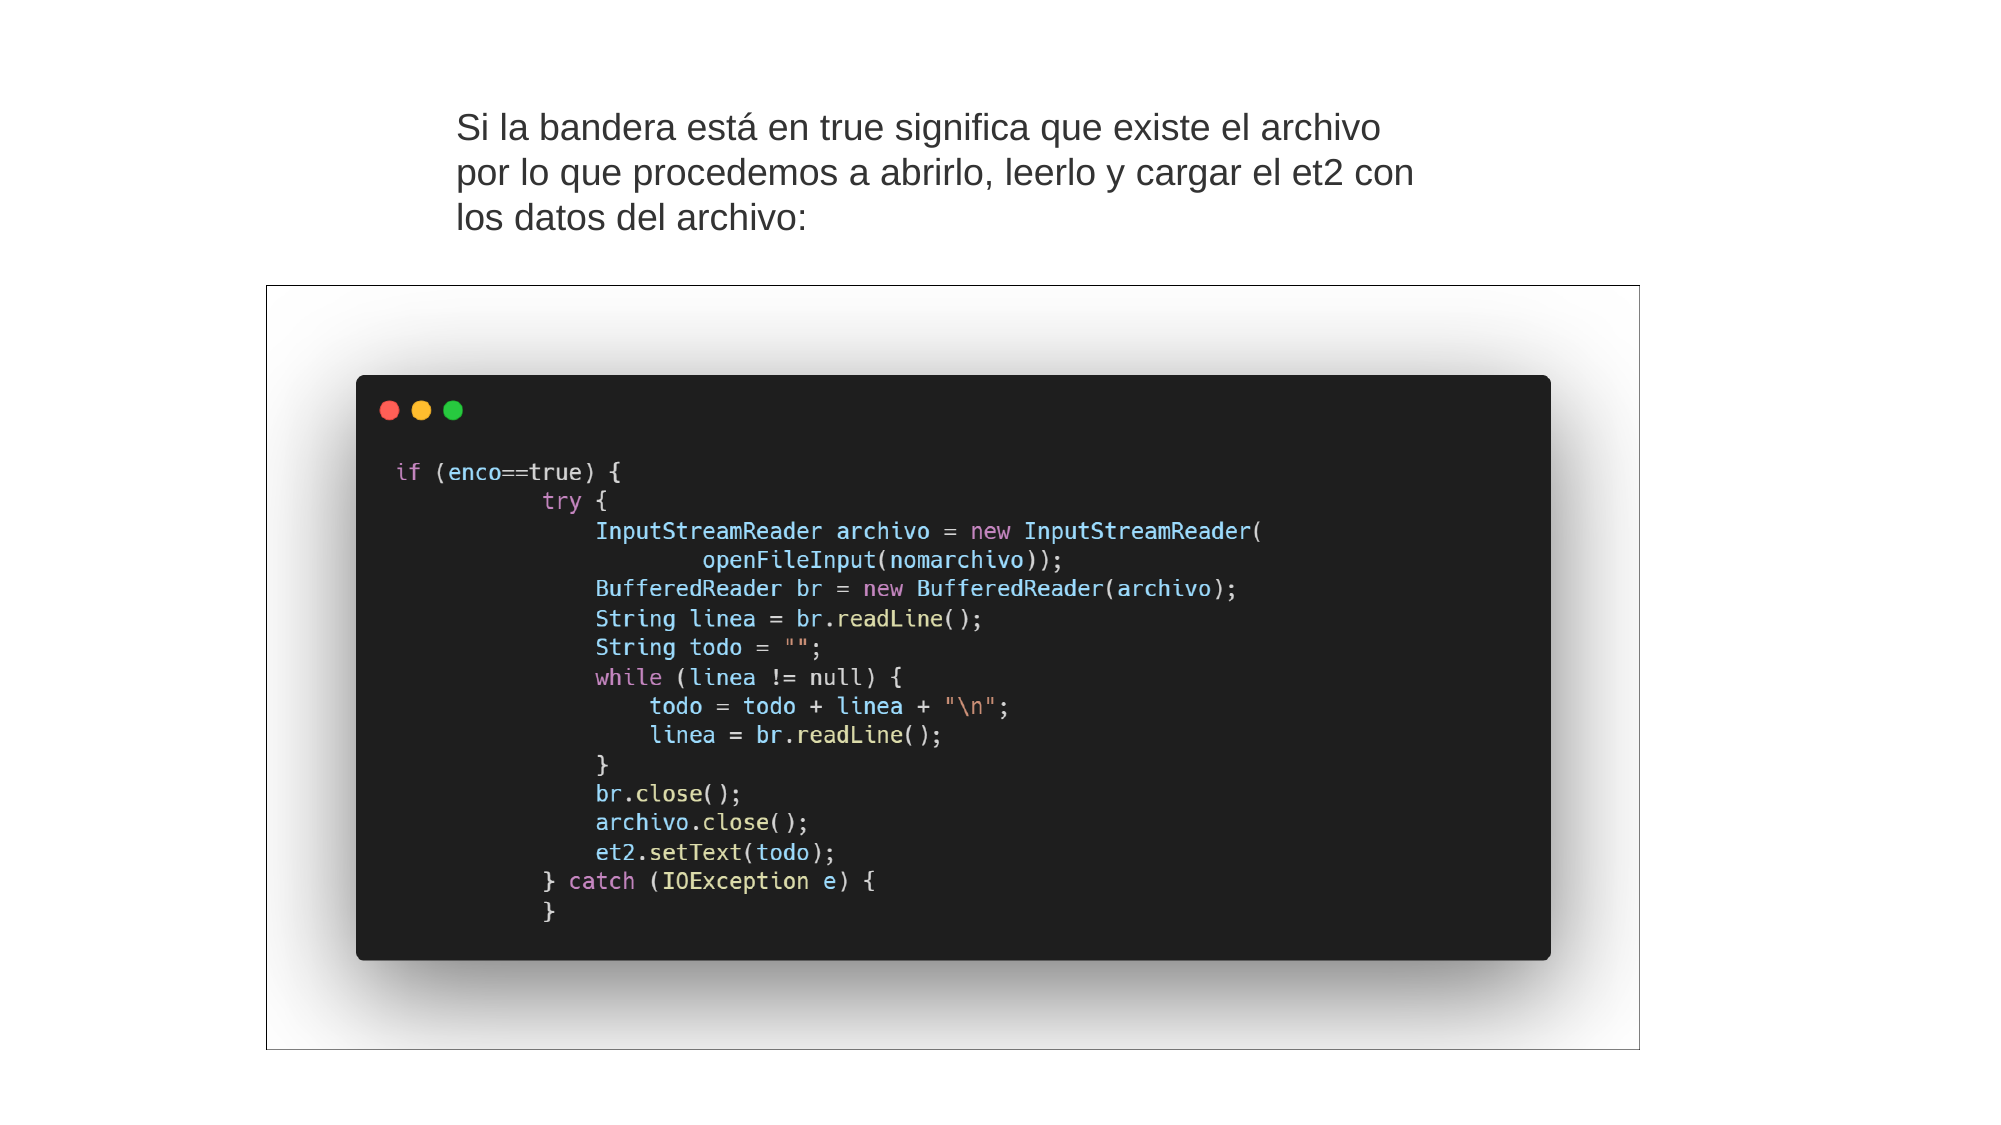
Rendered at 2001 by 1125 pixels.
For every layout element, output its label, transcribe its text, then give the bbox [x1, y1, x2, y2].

picture [266, 285, 1640, 1050]
text_box Si la bandera está en true significa que existe el archivo por lo que procedemos a abrirlo, leerlo y cargar el et2 con los datos del archivo: [441, 95, 1442, 246]
